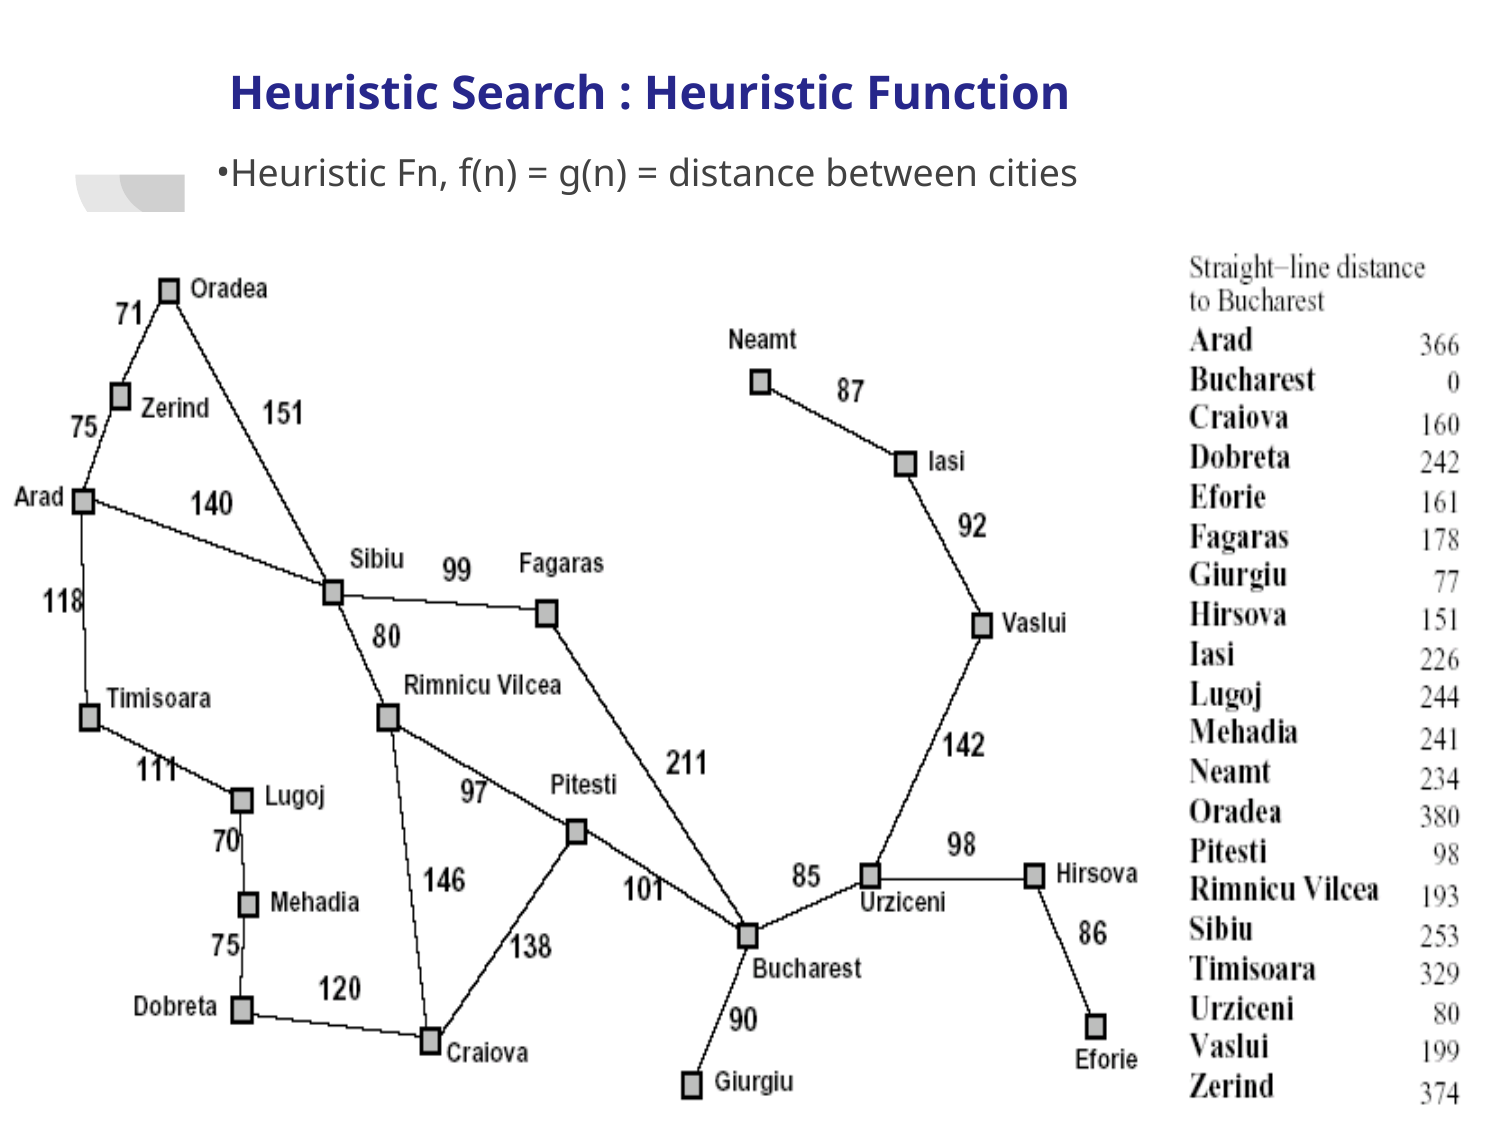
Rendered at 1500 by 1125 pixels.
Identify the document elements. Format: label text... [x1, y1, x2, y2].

list Heuristic Fn, f(n) = g(n) = distance between cities [201, 133, 1355, 210]
title Heuristic Search : Heuristic Function [213, 54, 1368, 134]
picture [0, 212, 1500, 1125]
